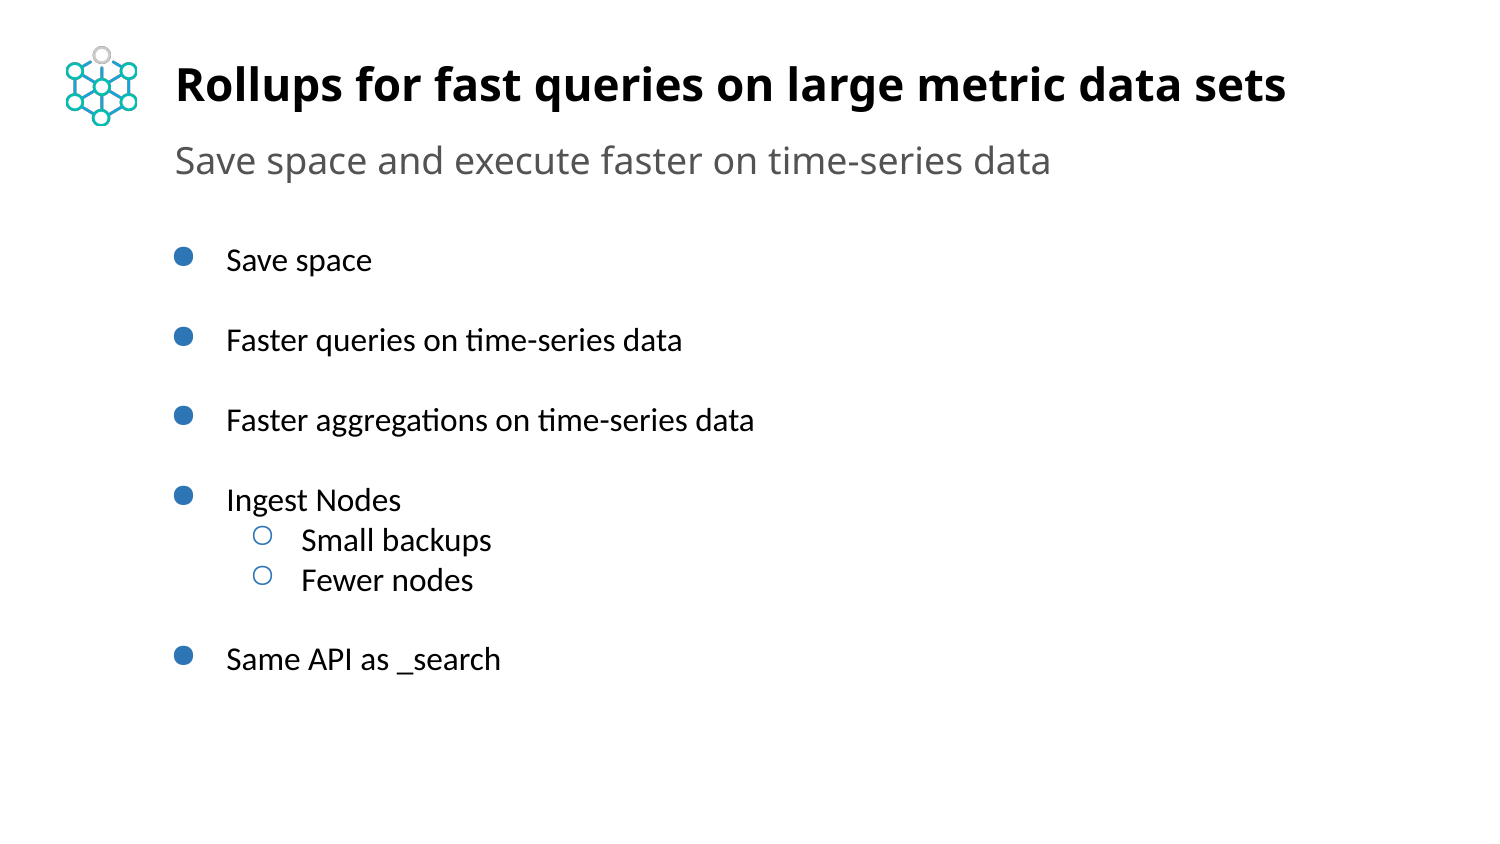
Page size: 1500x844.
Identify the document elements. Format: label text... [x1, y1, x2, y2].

picture [66, 45, 137, 126]
text_box Save space Faster queries on time-series data Faster aggregations on time-series data Ingest Nodes Small backups Fewer nodes Same API as _search [136, 230, 1214, 790]
title Rollups for fast queries on large metric data sets [159, 39, 1452, 127]
text_box Save space and execute faster on time-series data [159, 125, 1354, 194]
